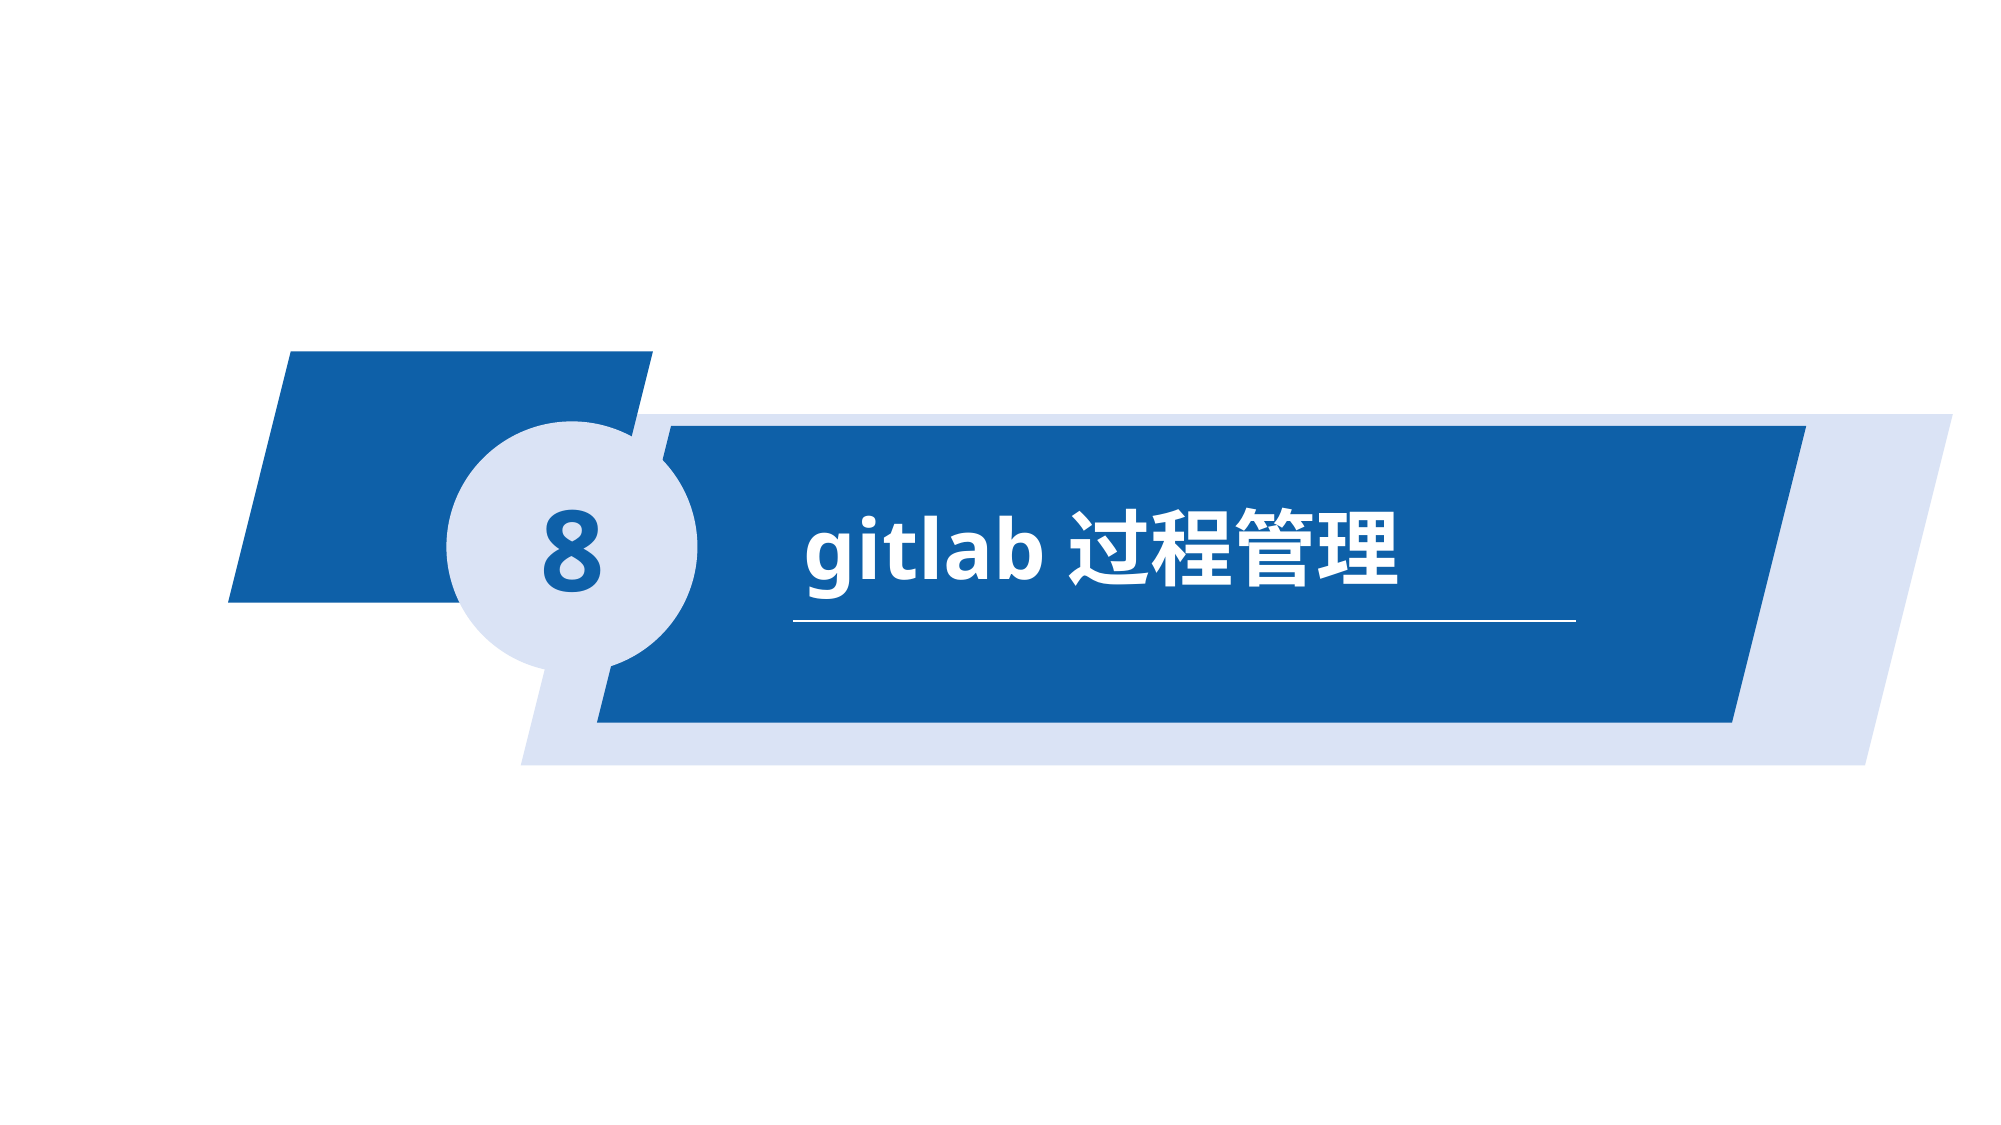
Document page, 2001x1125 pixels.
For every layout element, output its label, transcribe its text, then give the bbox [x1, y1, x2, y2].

text_box [226, 350, 655, 604]
text_box [595, 424, 1808, 724]
text_box [519, 413, 1955, 767]
text_box [445, 420, 676, 674]
text_box 8 [529, 473, 691, 620]
text_box [691, 504, 699, 590]
text_box gitlab过程管理 [792, 490, 1644, 602]
